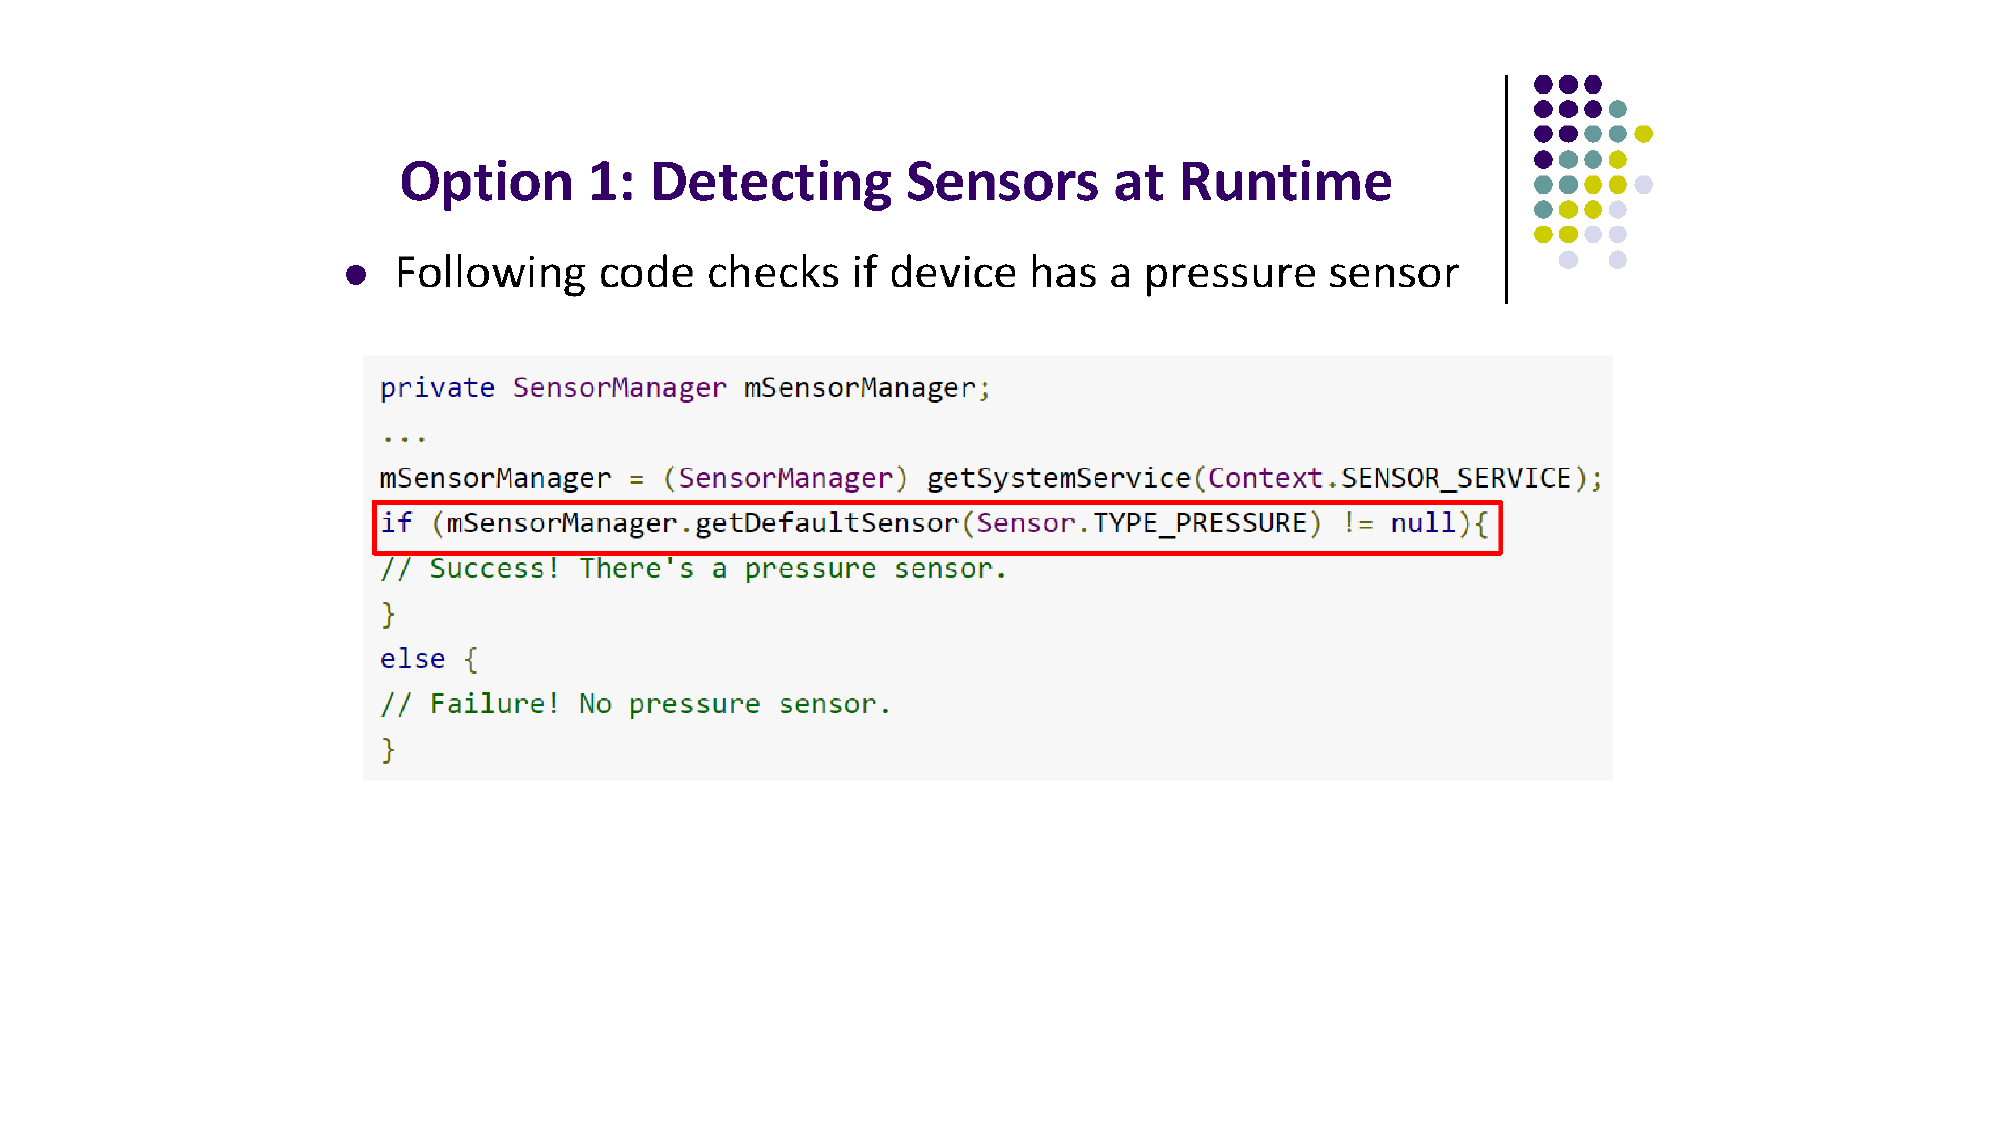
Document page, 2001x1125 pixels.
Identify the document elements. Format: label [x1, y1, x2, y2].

picture [249, 0, 1750, 1125]
